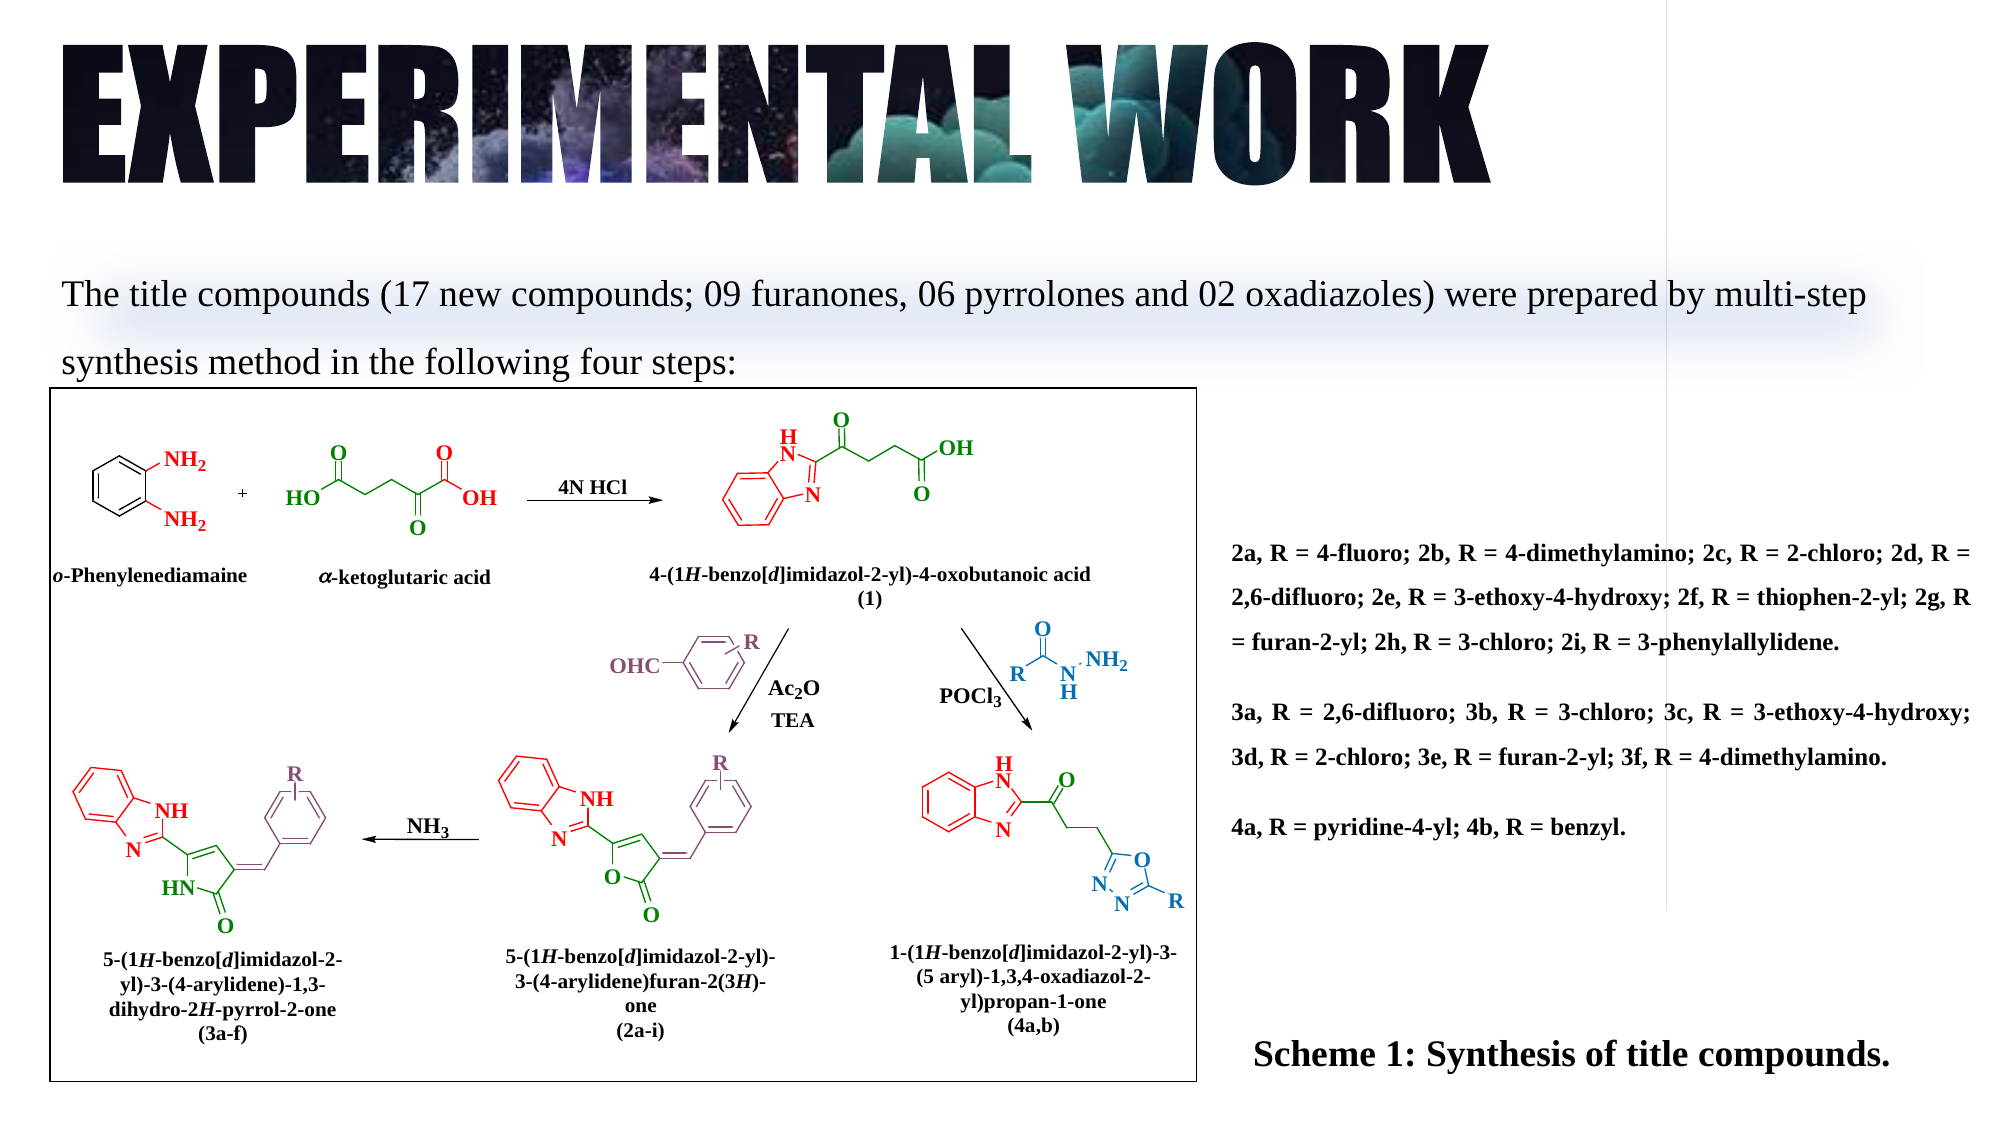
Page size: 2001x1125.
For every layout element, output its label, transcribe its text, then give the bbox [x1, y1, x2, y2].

text_box Scheme 1: Synthesis of title compounds. [1238, 1021, 1954, 1082]
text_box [46, 911, 1217, 1102]
table_cell Beige [1667, 298, 1853, 336]
text_box 2a, R = 4-fluoro; 2b, R = 4-dimethylamino; 2c, R = 2-chloro; 2d, R = 2,6-difluoro; 2e, R = 3-ethoxy-4-hydroxy; 2f, R = thiophen-2-yl; 2g, R = furan-2-yl; 2h, R = 3-chloro; 2i, R = 3-phenylallylidene. 3a, R = 2,6-difluoro; 3b, R = 3-chloro; 3c, R = 3-ethoxy-4-hydroxy; 3d, R = 2-chloro; 3e, R = furan-2-yl; 3f, R = 4-dimethylamino. 4a, R = pyridine-4-yl; 4b, R = benzyl. [1667, 513, 1987, 848]
picture [0, 0, 1667, 911]
